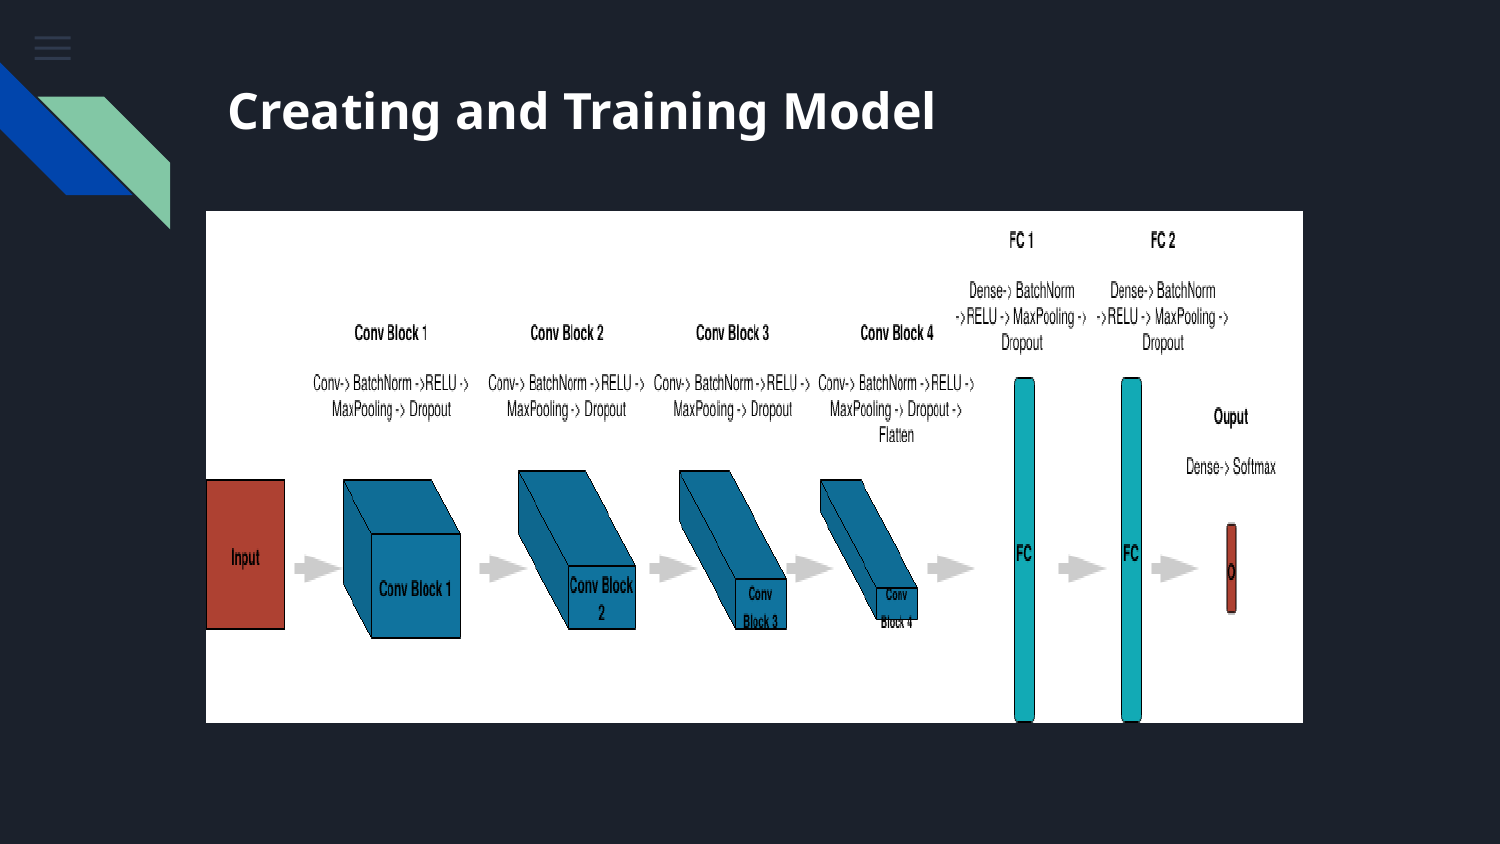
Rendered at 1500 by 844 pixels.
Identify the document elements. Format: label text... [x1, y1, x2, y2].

picture [205, 211, 1304, 723]
title Creating and Training Model [212, 64, 1368, 215]
